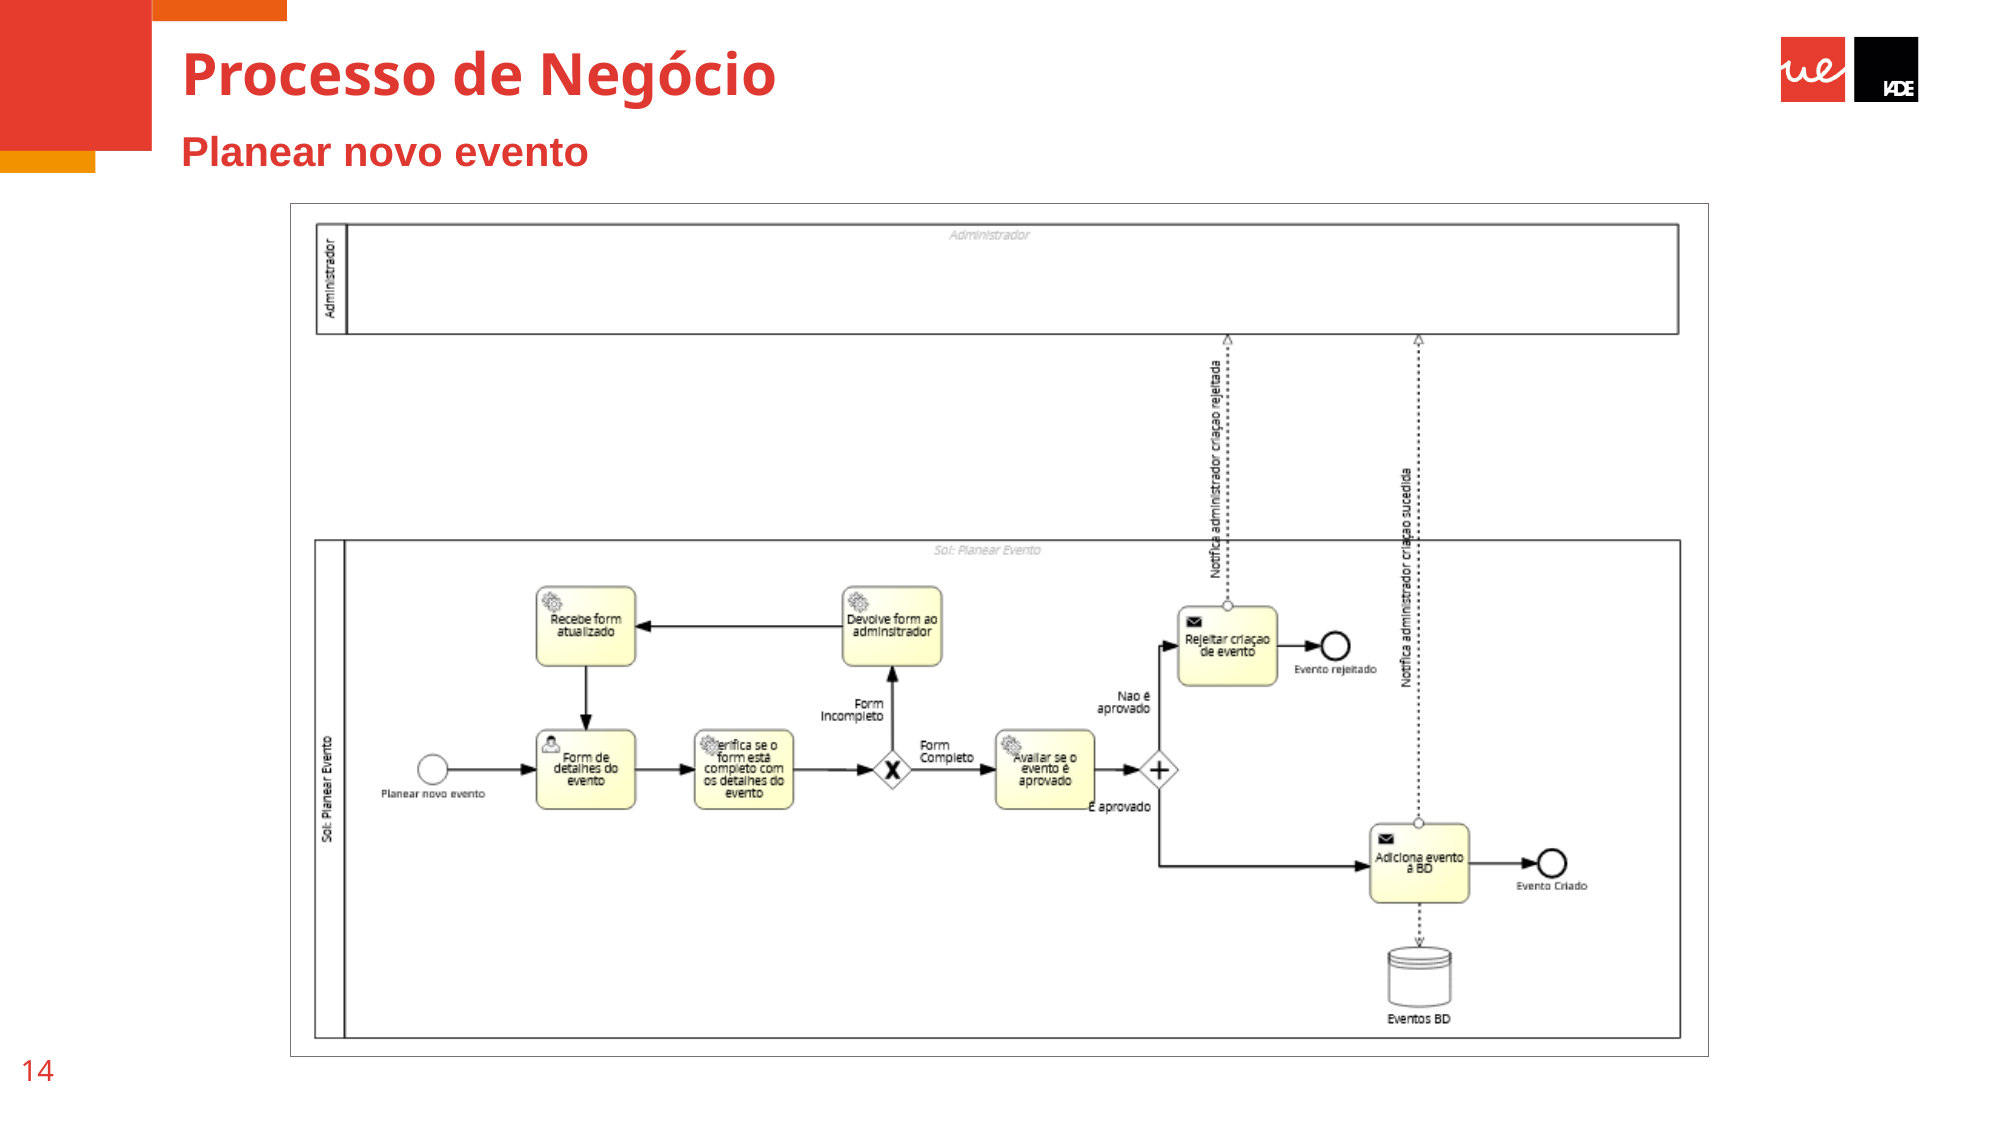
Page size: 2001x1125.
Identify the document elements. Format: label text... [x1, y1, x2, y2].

picture [1776, 28, 1924, 109]
picture [290, 203, 1709, 1056]
subtitle Planear novo evento [166, 122, 1728, 186]
title Processo de Negócio [166, 38, 1728, 106]
picture [0, 0, 287, 174]
slide_number 14 [2, 1044, 73, 1105]
